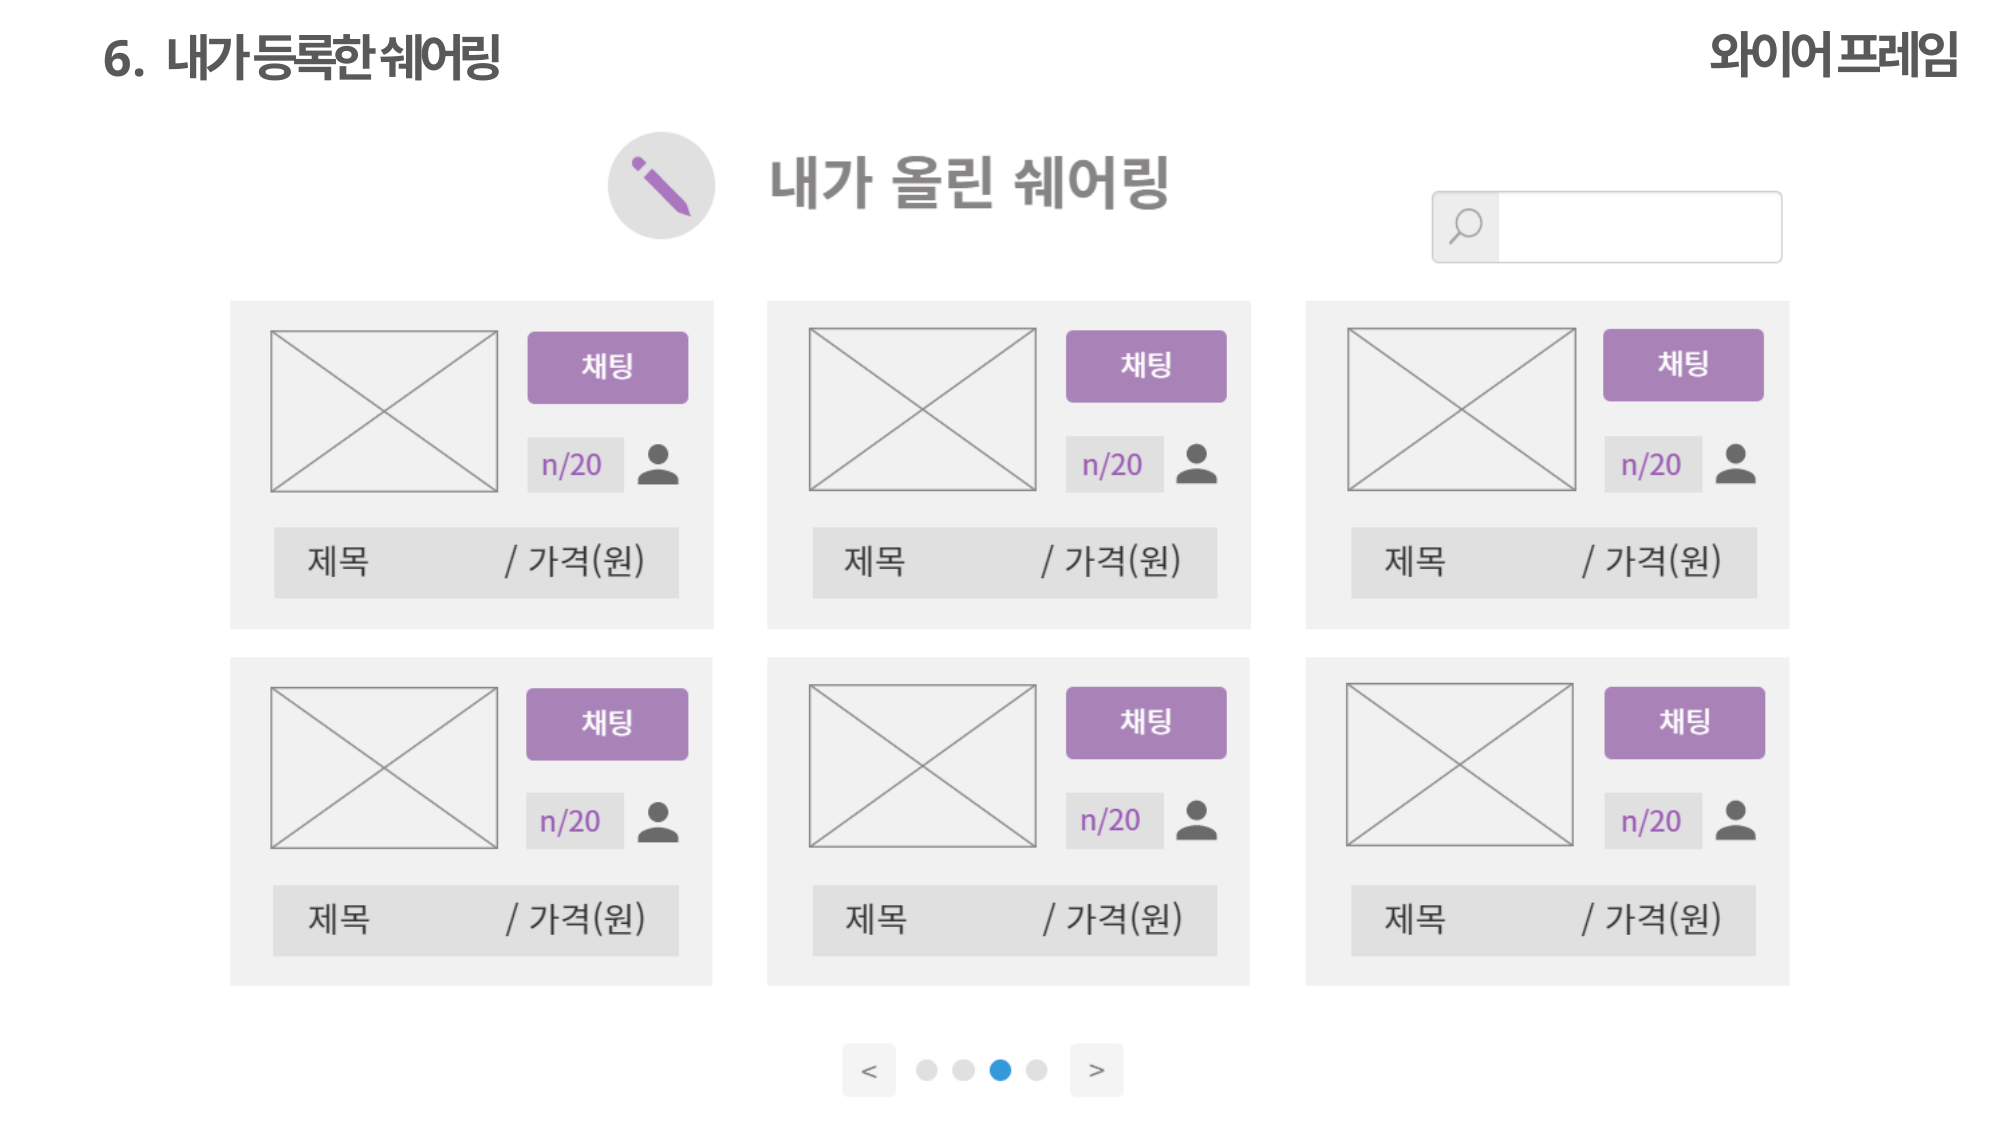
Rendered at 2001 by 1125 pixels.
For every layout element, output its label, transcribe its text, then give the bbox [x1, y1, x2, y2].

text_box 와이어 프레임 [1552, 15, 1977, 91]
text_box 6 . 내가 등록한 쉐어링 [88, 19, 746, 95]
picture [213, 120, 1811, 1124]
